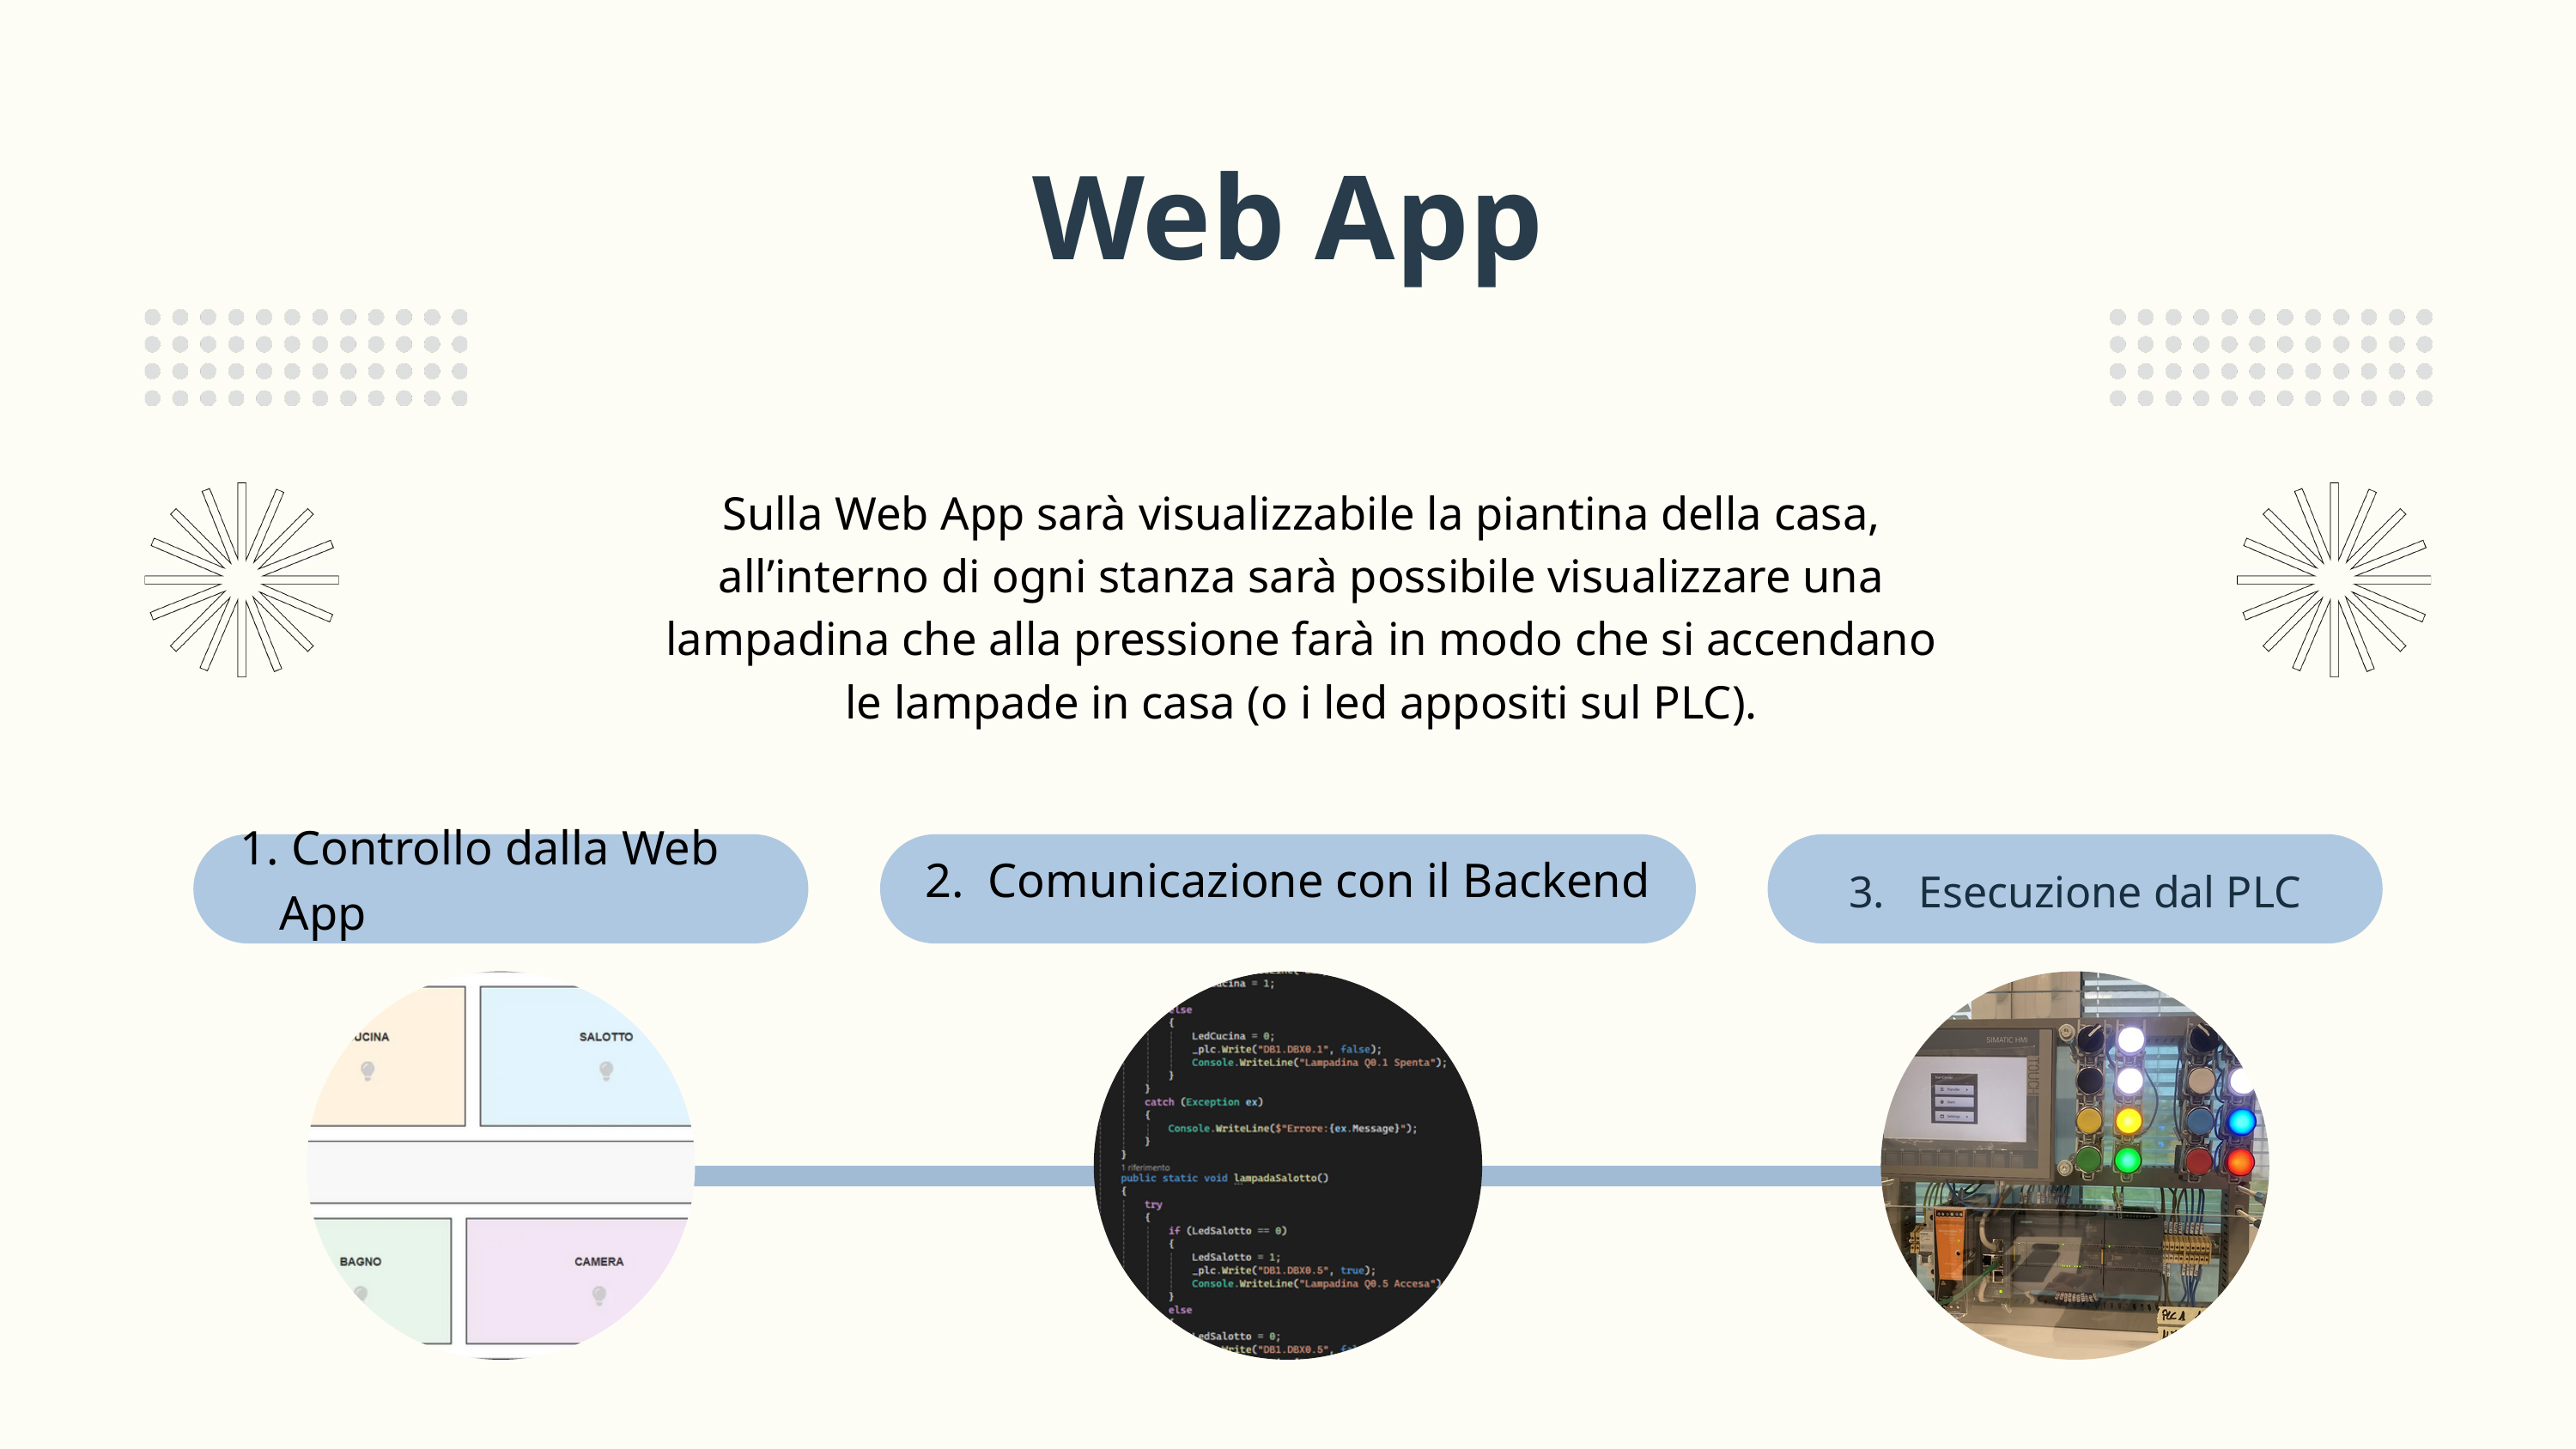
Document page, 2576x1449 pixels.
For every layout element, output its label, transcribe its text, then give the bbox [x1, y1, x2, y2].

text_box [699, 1165, 1089, 1187]
text_box Web App [754, 146, 1822, 284]
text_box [192, 834, 809, 944]
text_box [1487, 1165, 1876, 1187]
text_box [2110, 309, 2433, 406]
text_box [1767, 834, 2383, 944]
text_box [144, 482, 339, 677]
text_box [879, 834, 1697, 944]
text_box [144, 309, 468, 406]
text_box [2237, 482, 2432, 677]
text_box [1880, 971, 2270, 1361]
text_box Sulla Web App sarà visualizzabile la piantina della casa, all’interno di ogni stanza sarà possibile visualizzare una lampadina che alla pressione farà in modo che si accendano le lampade in casa (o i led appositi sul PLC). [651, 475, 1953, 728]
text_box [1093, 971, 1483, 1361]
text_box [306, 971, 696, 1361]
